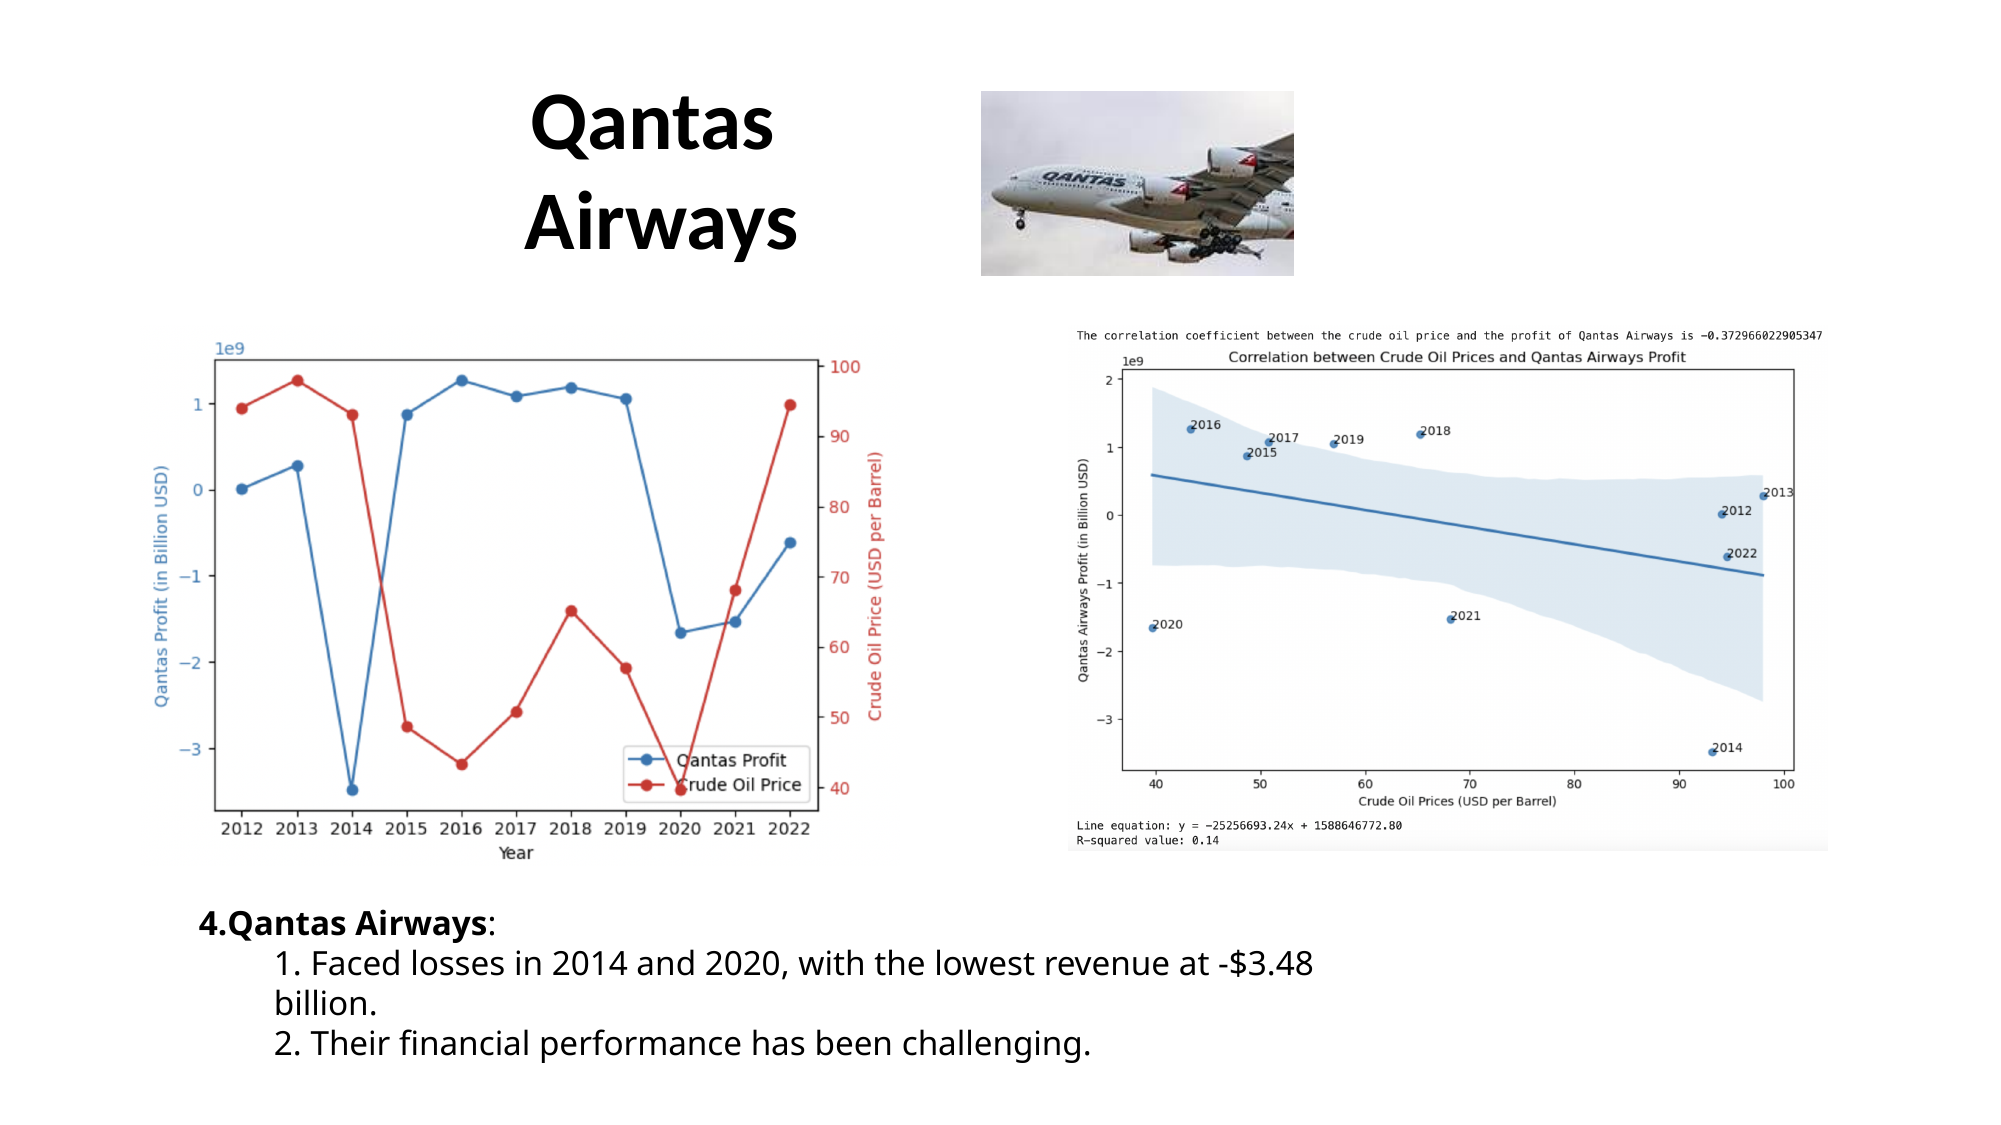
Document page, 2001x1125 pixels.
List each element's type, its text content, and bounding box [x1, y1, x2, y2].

picture [140, 325, 900, 866]
text_box Qantas Airways [395, 58, 929, 274]
text_box Qantas Airways: 1. Faced losses in 2014 and 2020, with the lowest revenue at -$3.48 billion. 2. Their financial performance has been challenging. [184, 895, 1442, 1110]
picture [1068, 325, 1828, 851]
picture [981, 90, 1294, 276]
